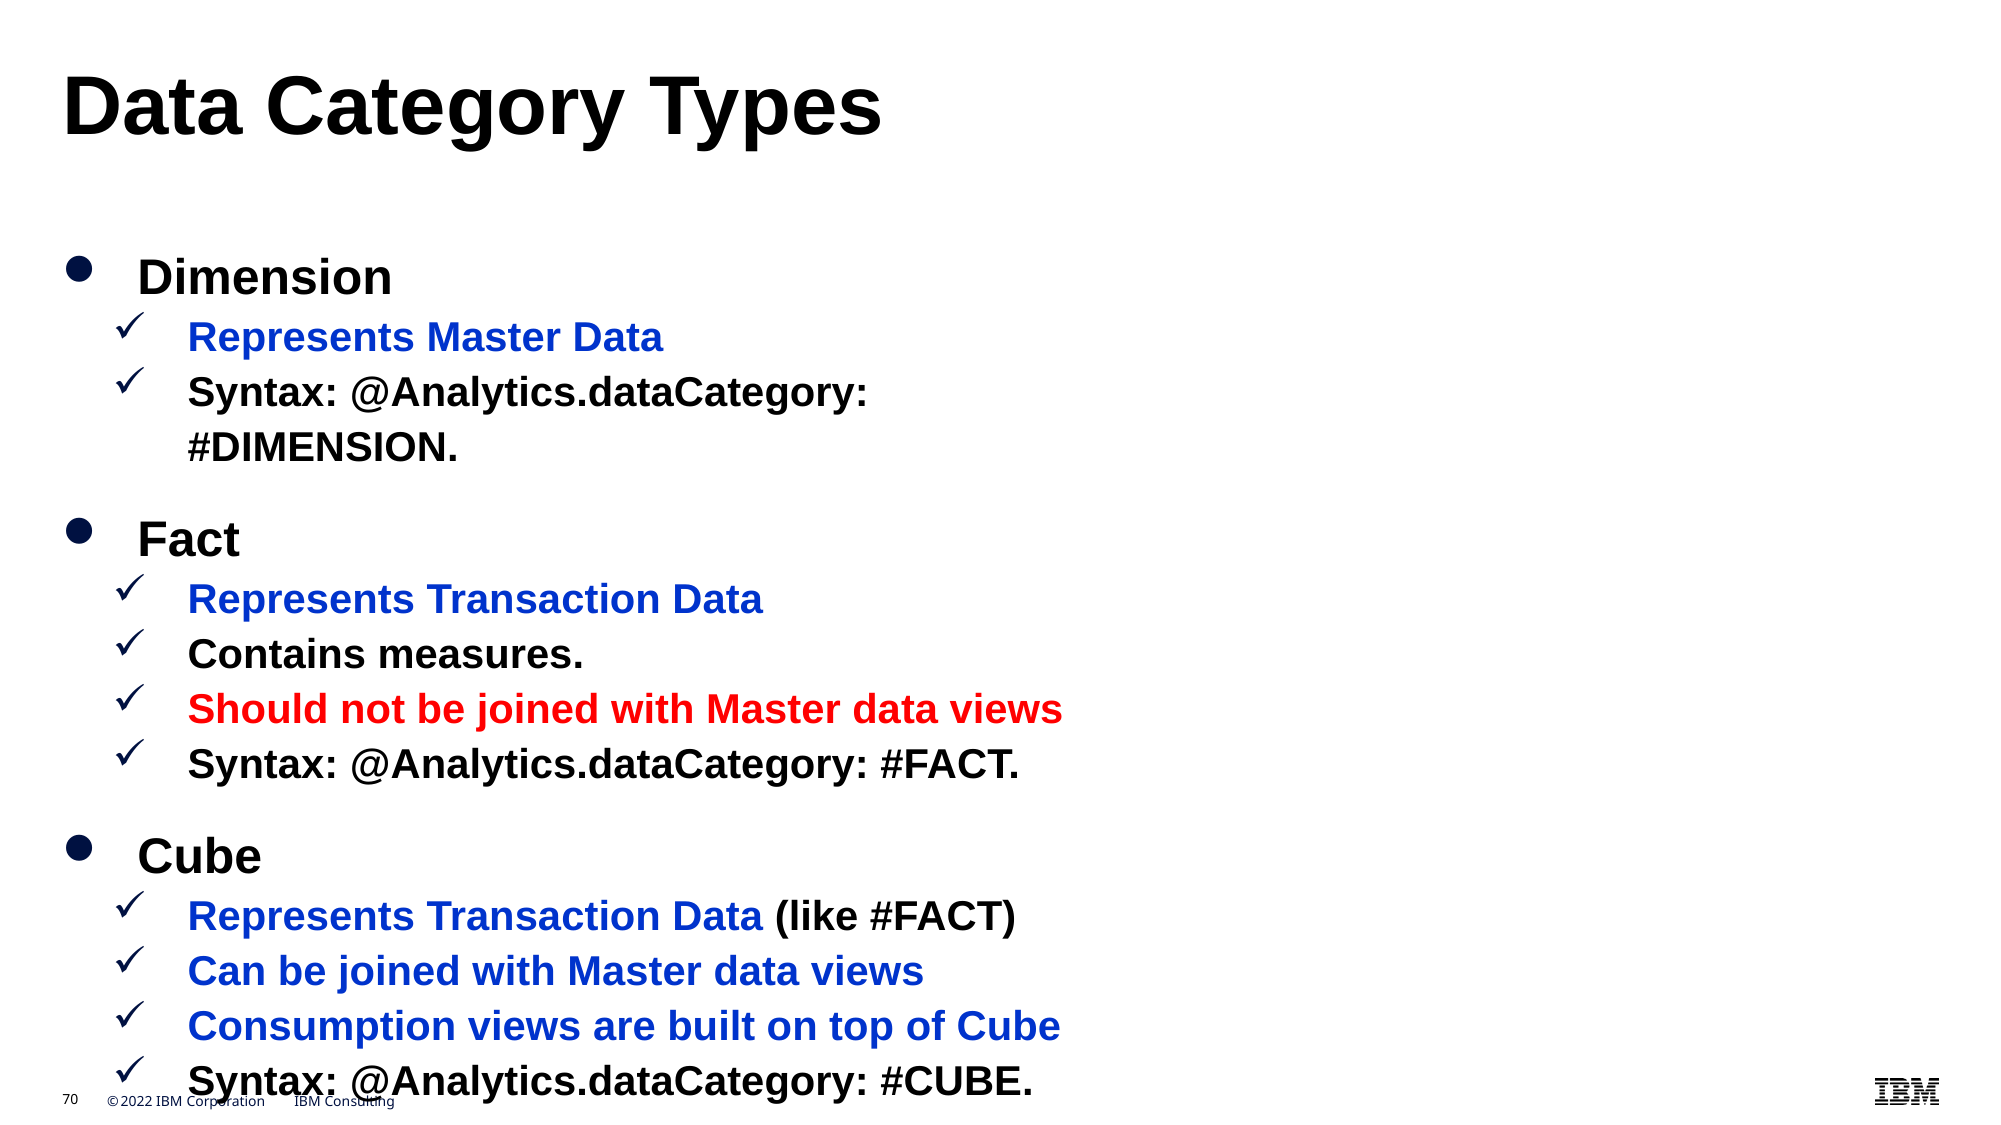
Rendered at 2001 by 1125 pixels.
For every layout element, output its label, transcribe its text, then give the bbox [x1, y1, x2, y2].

picture [1875, 1078, 1939, 1105]
title Data Category Types [62, 62, 1904, 239]
text_box Dimension Represents Master Data Syntax: @Analytics.dataCategory: #DIMENSION. Fact Represents Transaction Data Contains measures. Should not be joined with Master data views Syntax: @Analytics.dataCategory: #FACT. Cube Represents Transaction Data (like #FACT) Can be joined with Master data views Consumption views are built on top of Cube Syntax: @Analytics.dataCategory: #CUBE. [62, 238, 1148, 1044]
